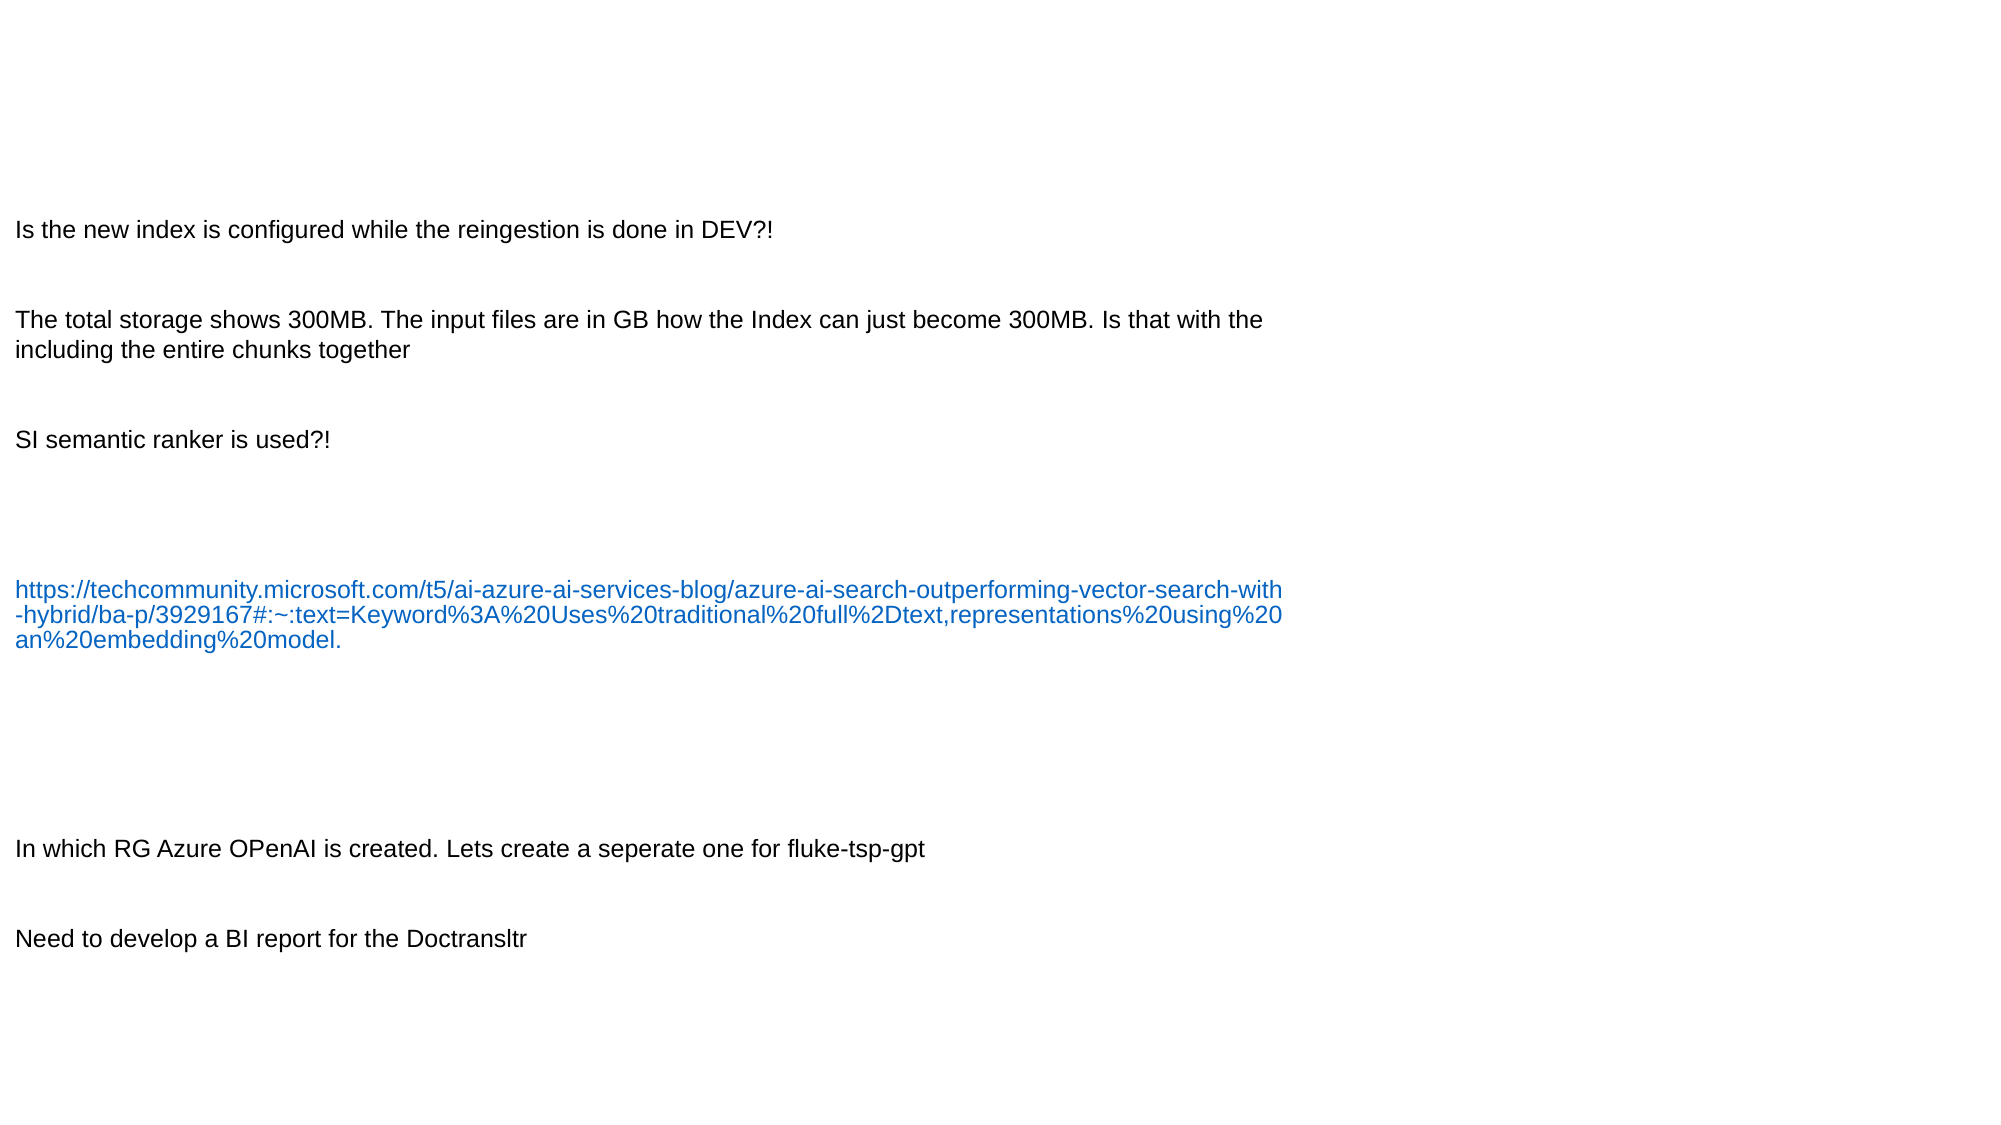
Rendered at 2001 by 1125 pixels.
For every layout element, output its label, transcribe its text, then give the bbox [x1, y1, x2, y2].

text_box Is the new index is configured while the reingestion is done in DEV?! The total storage shows 300MB. The input files are in GB how the Index can just become 300MB. Is that with the including the entire chunks together SI semantic ranker is used?! https://techcommunity.microsoft.com/t5/ai-azure-ai-services-blog/azure-ai-search-outperforming-vector-search-with-hybrid/ba-p/3929167#:~:text=Keyword%3A%20Uses%20traditional%20full%2Dtext,representations%20using%20an%20embedding%20model. In which RG Azure OPenAI is created. Lets create a seperate one for fluke-tsp-gpt Need to develop a BI report for the Doctransltr [0, 11, 1308, 910]
